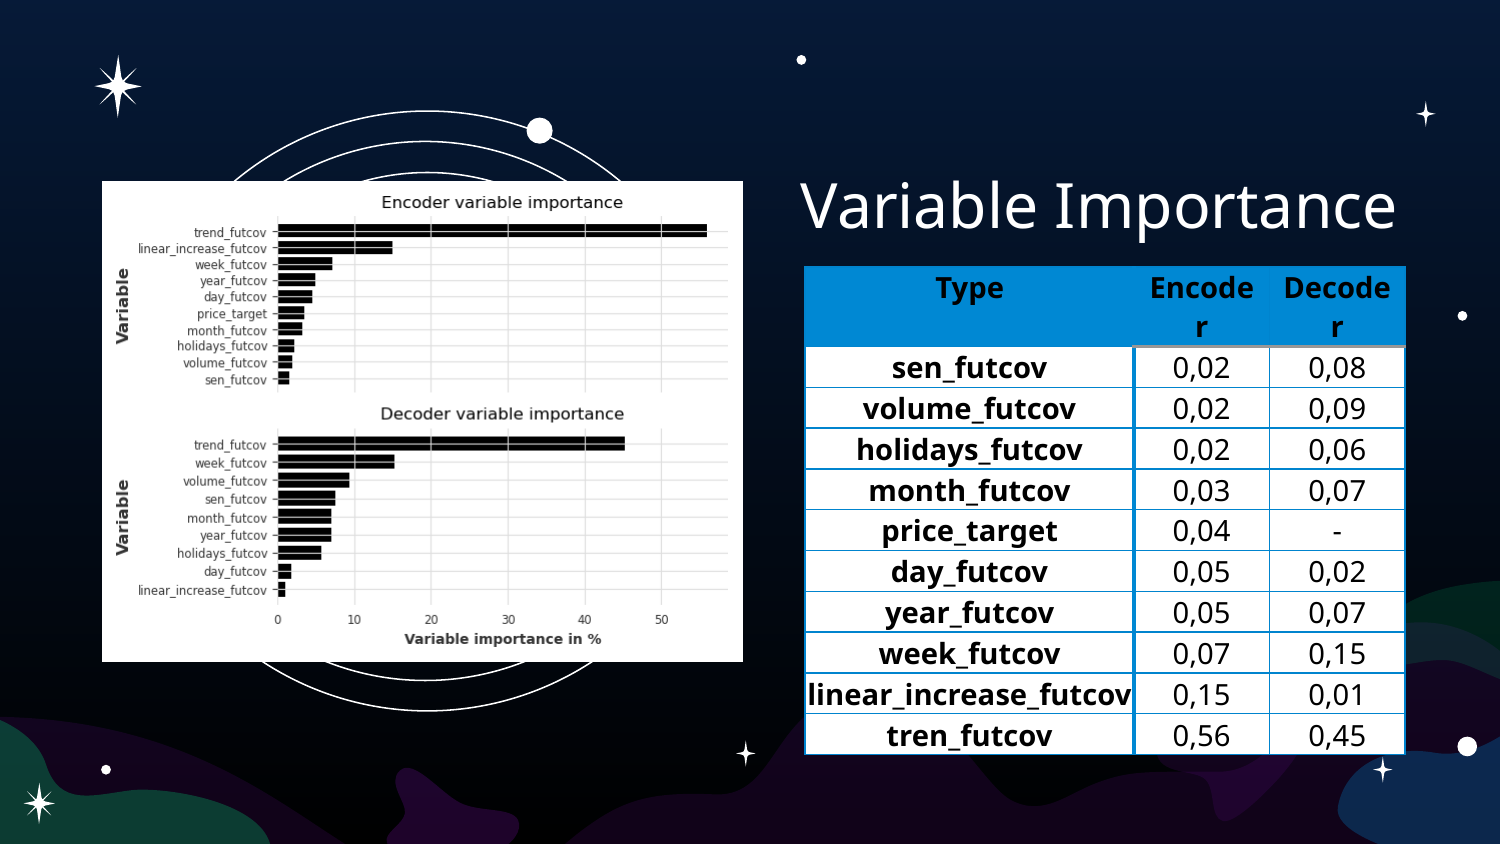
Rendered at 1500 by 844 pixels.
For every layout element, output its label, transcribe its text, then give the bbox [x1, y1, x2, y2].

table_cell 0,01 [1270, 674, 1404, 713]
table_cell year_futcov [806, 592, 1132, 631]
table_cell month_futcov [806, 470, 1132, 509]
table_cell 0,09 [1270, 388, 1404, 427]
table_cell - [1270, 510, 1404, 550]
table_cell 0,45 [1270, 714, 1404, 754]
table_cell day_futcov [806, 551, 1132, 591]
table_cell price_target [806, 510, 1132, 550]
table_cell volume_futcov [806, 388, 1132, 427]
table_header Type [806, 268, 1132, 346]
picture [101, 181, 743, 663]
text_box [127, 670, 728, 712]
title Variable Importance [785, 151, 1445, 250]
table_cell 0,15 [1136, 674, 1269, 713]
table_cell 0,02 [1136, 388, 1269, 427]
table_cell 0,05 [1136, 592, 1269, 631]
table_cell week_futcov [806, 633, 1132, 672]
table_cell 0,06 [1270, 429, 1404, 468]
table_cell 0,04 [1136, 510, 1269, 550]
table_cell 0,02 [1136, 348, 1269, 387]
table_cell holidays_futcov [806, 429, 1132, 468]
table_cell 0,15 [1270, 633, 1404, 672]
table_cell sen_futcov [806, 347, 1132, 387]
table_cell 0,56 [1136, 714, 1269, 754]
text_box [127, 110, 728, 180]
table_cell 0,07 [1270, 592, 1404, 631]
table_header Decoder [1270, 268, 1404, 345]
table_cell tren_futcov [806, 714, 1132, 754]
table_header Encoder [1136, 268, 1269, 345]
table_cell 0,08 [1270, 348, 1404, 387]
table_cell 0,02 [1270, 551, 1404, 591]
table_cell 0,03 [1136, 470, 1269, 509]
table_cell 0,07 [1136, 633, 1269, 672]
table_cell 0,02 [1136, 429, 1269, 468]
table_cell linear_increase_futcov [806, 674, 1132, 713]
table_cell 0,07 [1270, 470, 1404, 509]
table_cell 0,05 [1136, 551, 1269, 591]
